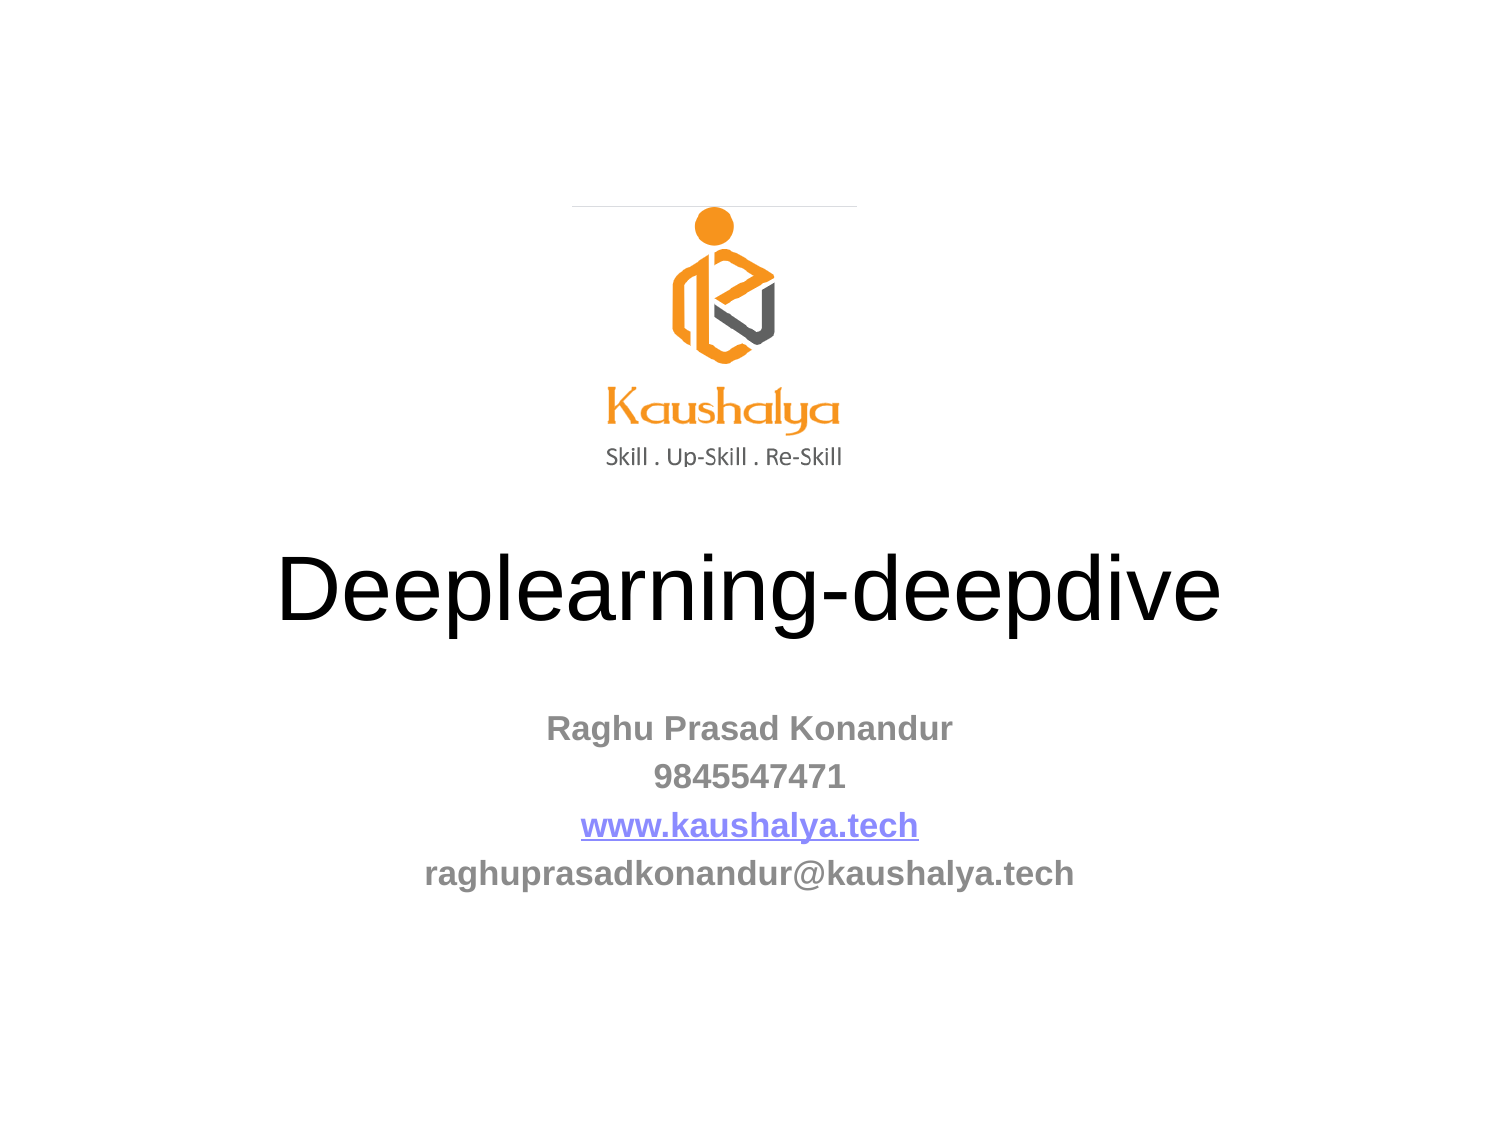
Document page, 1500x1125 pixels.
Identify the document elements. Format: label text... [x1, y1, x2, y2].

subtitle Raghu Prasad Konandur 9845547471 www.kaushalya.tech raghuprasadkonandur@kaushalya.tech [187, 698, 1313, 902]
title Deeplearning-deepdive [187, 479, 1313, 689]
picture [572, 206, 857, 468]
